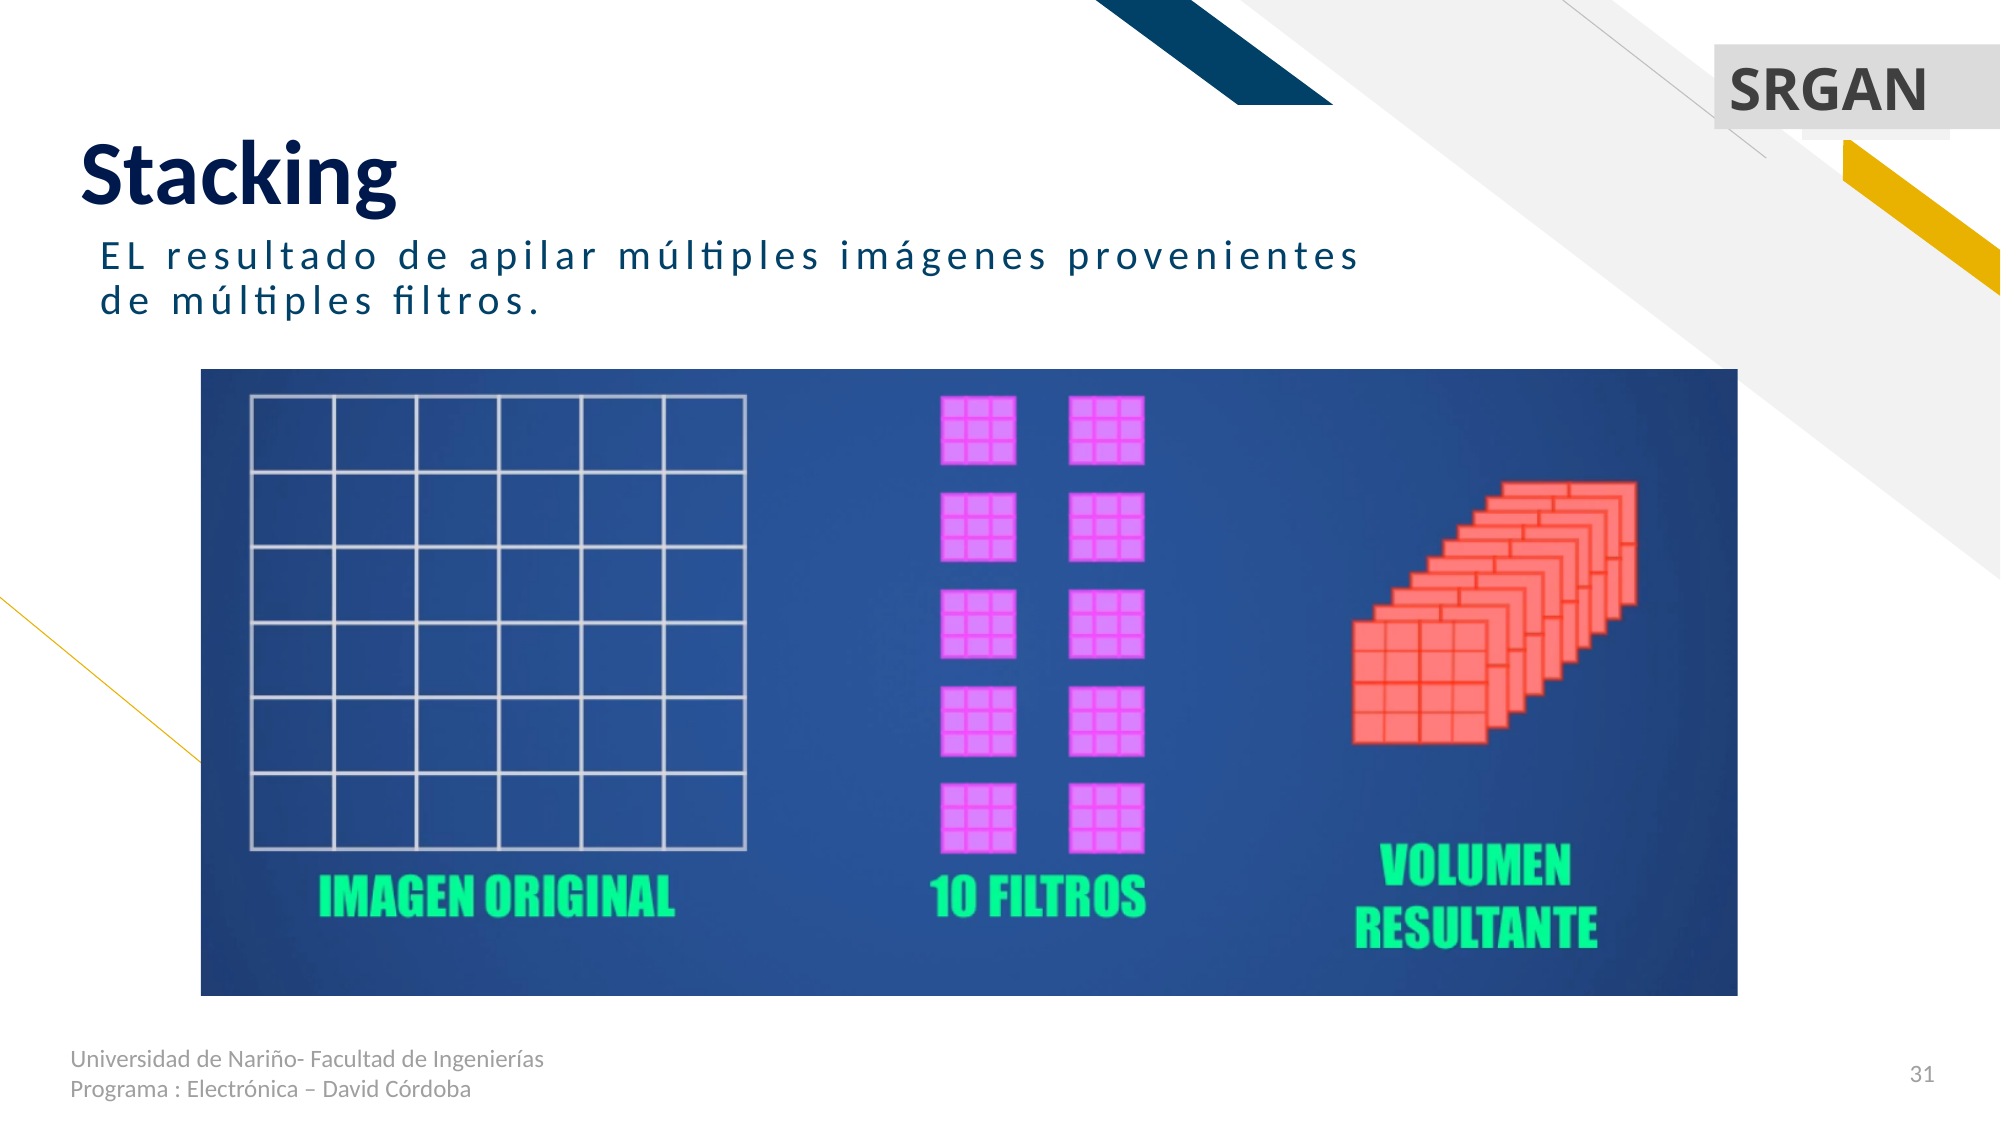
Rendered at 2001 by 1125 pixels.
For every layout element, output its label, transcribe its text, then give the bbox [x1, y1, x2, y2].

picture [200, 369, 1738, 996]
footer Universidad de Nariño- Facultad de Ingenierías Programa : Electrónica – David Córdoba [55, 1042, 731, 1103]
slide_number 31 [1828, 1042, 1950, 1103]
text_box SRGAN [1714, 44, 2000, 130]
picture [1802, 53, 1950, 140]
list EL resultado de apilar múltiples imágenes provenientes de múltiples filtros. [85, 225, 1396, 368]
title Stacking [65, 93, 1191, 225]
